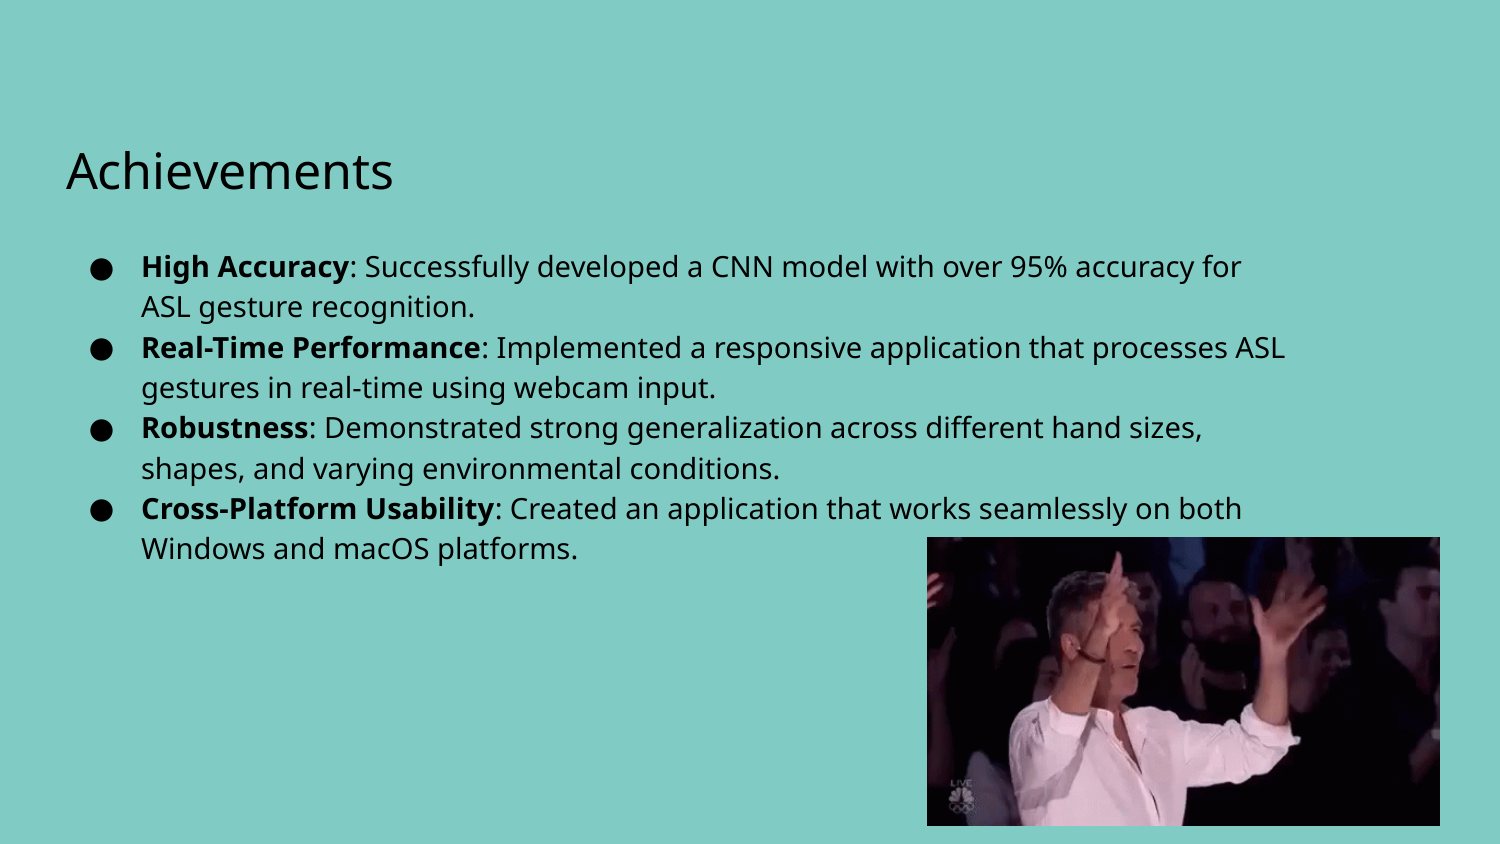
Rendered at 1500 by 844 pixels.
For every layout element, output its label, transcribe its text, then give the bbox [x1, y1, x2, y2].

picture [927, 537, 1441, 826]
list High Accuracy: Successfully developed a CNN model with over 95% accuracy for ASL gesture recognition. Real-Time Performance: Implemented a responsive application that processes ASL gestures in real-time using webcam input. Robustness: Demonstrated strong generalization across different hand sizes, shapes, and varying environmental conditions. Cross-Platform Usability: Created an application that works seamlessly on both Windows and macOS platforms. [51, 227, 1304, 750]
title Achievements [51, 91, 612, 216]
